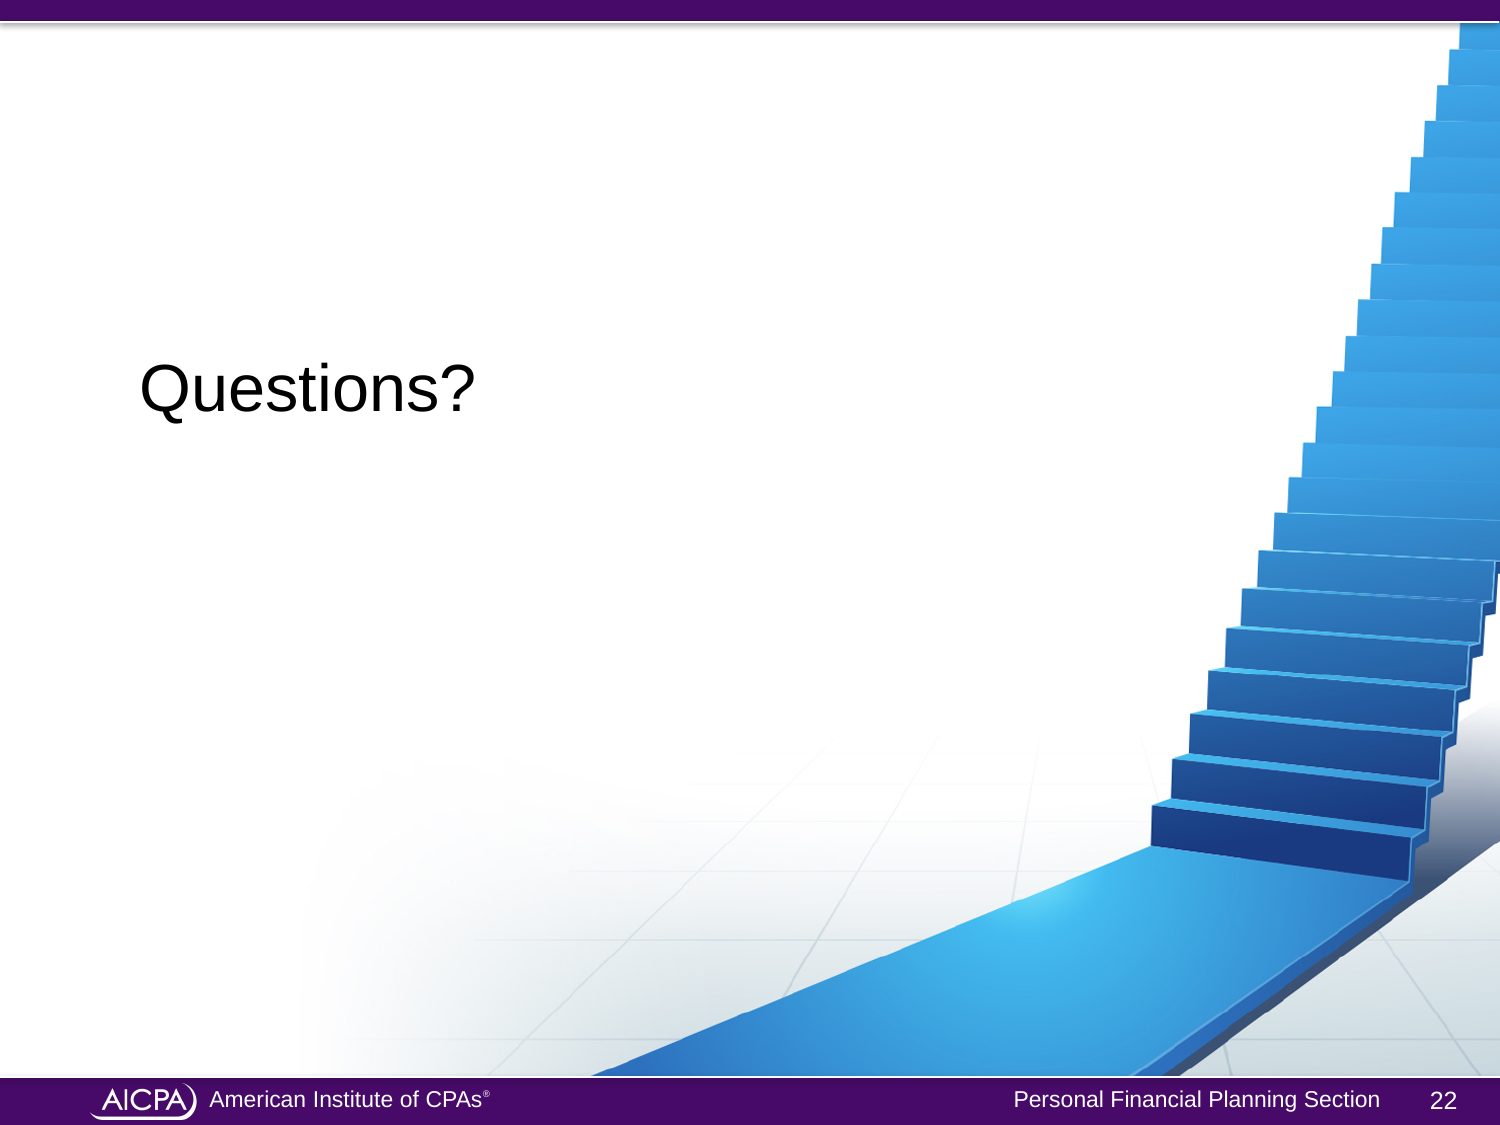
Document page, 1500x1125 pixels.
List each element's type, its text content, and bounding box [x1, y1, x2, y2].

picture [90, 1083, 199, 1120]
slide_number 22 [1395, 1069, 1473, 1125]
title Questions? [124, 336, 1225, 585]
picture [137, 22, 1500, 1076]
